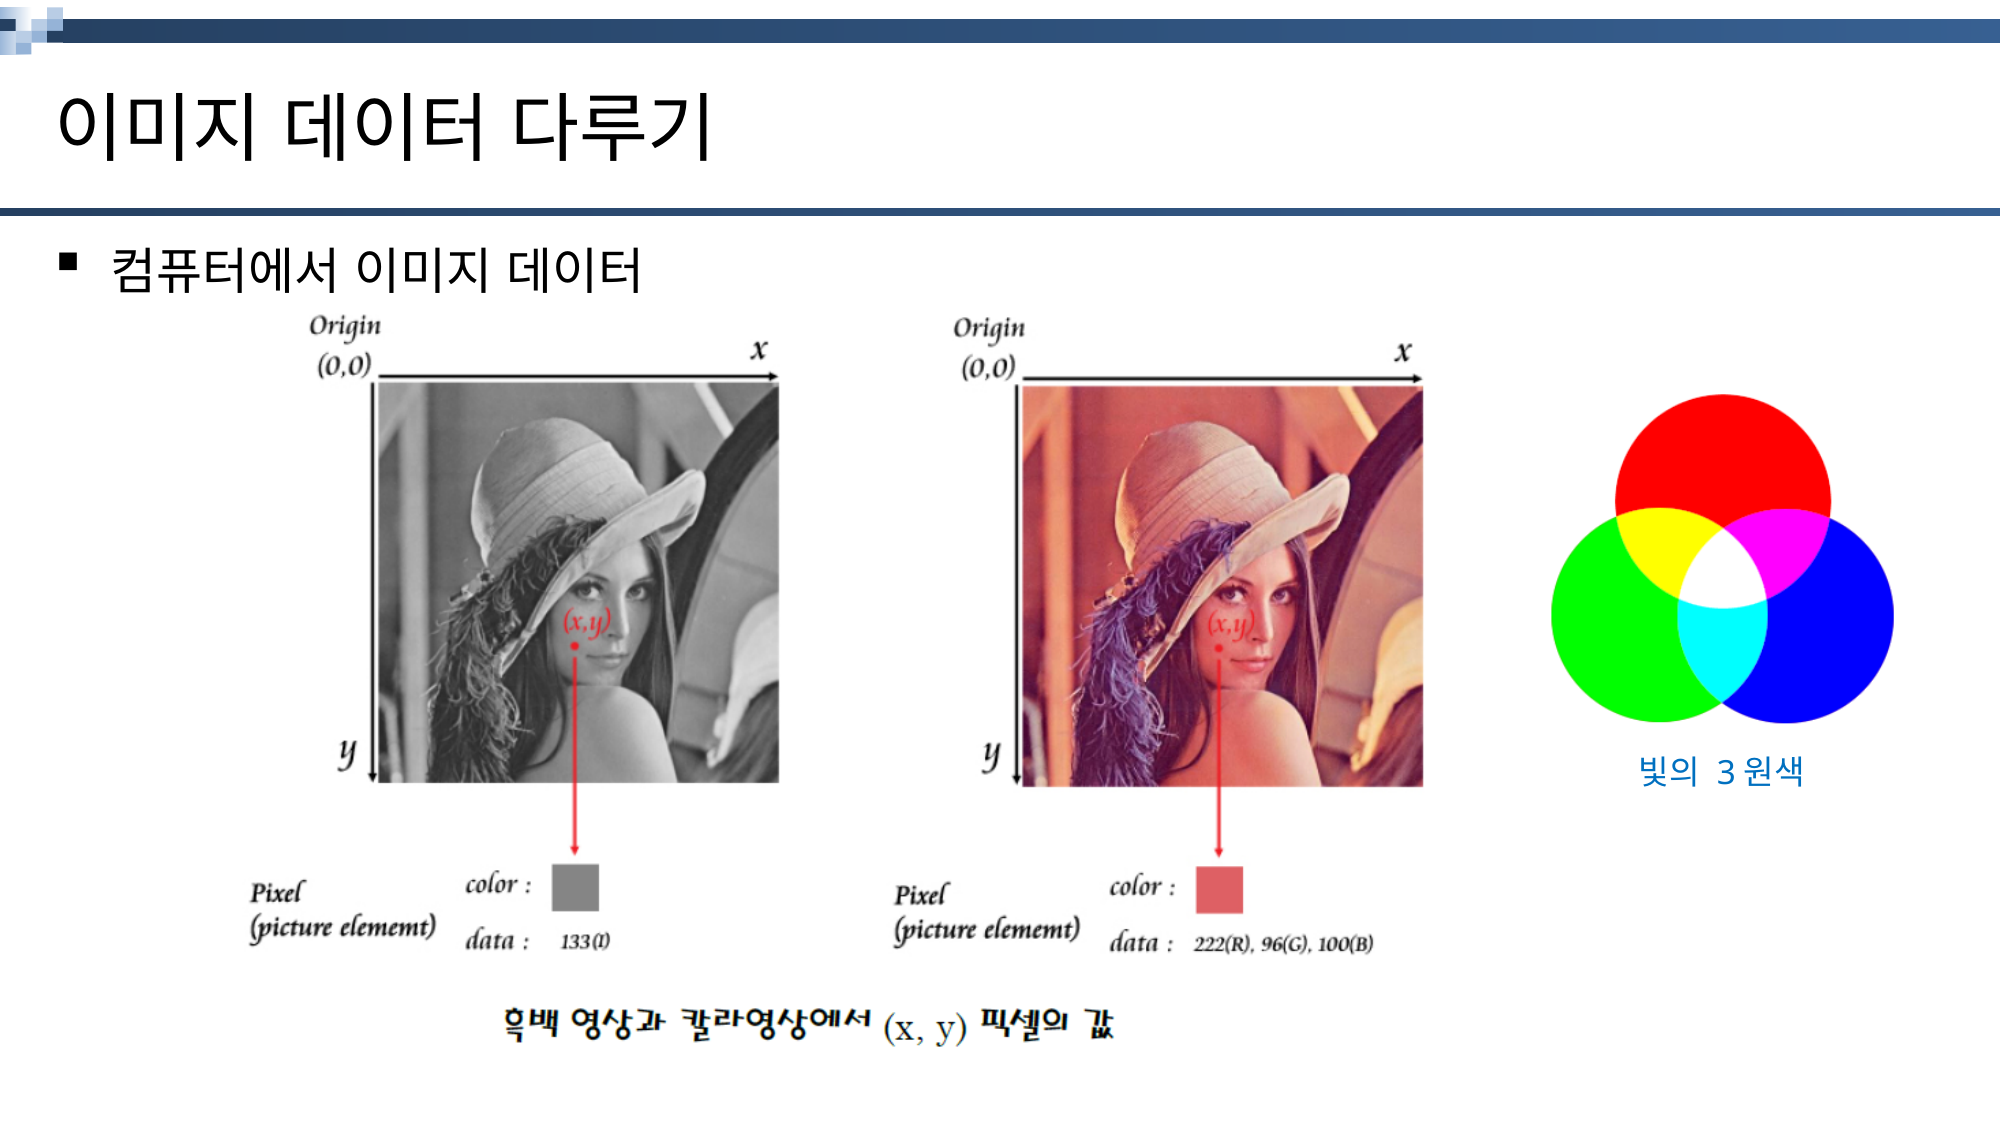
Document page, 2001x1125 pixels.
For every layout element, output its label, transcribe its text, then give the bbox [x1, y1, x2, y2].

title 이미지 데이터 다루기 [39, 54, 1961, 197]
list 컴퓨터에서 이미지 데이터 [39, 231, 1961, 1083]
text_box 빛의 3원색 [1623, 745, 1820, 799]
picture [239, 308, 1437, 1059]
picture [1548, 392, 1896, 737]
